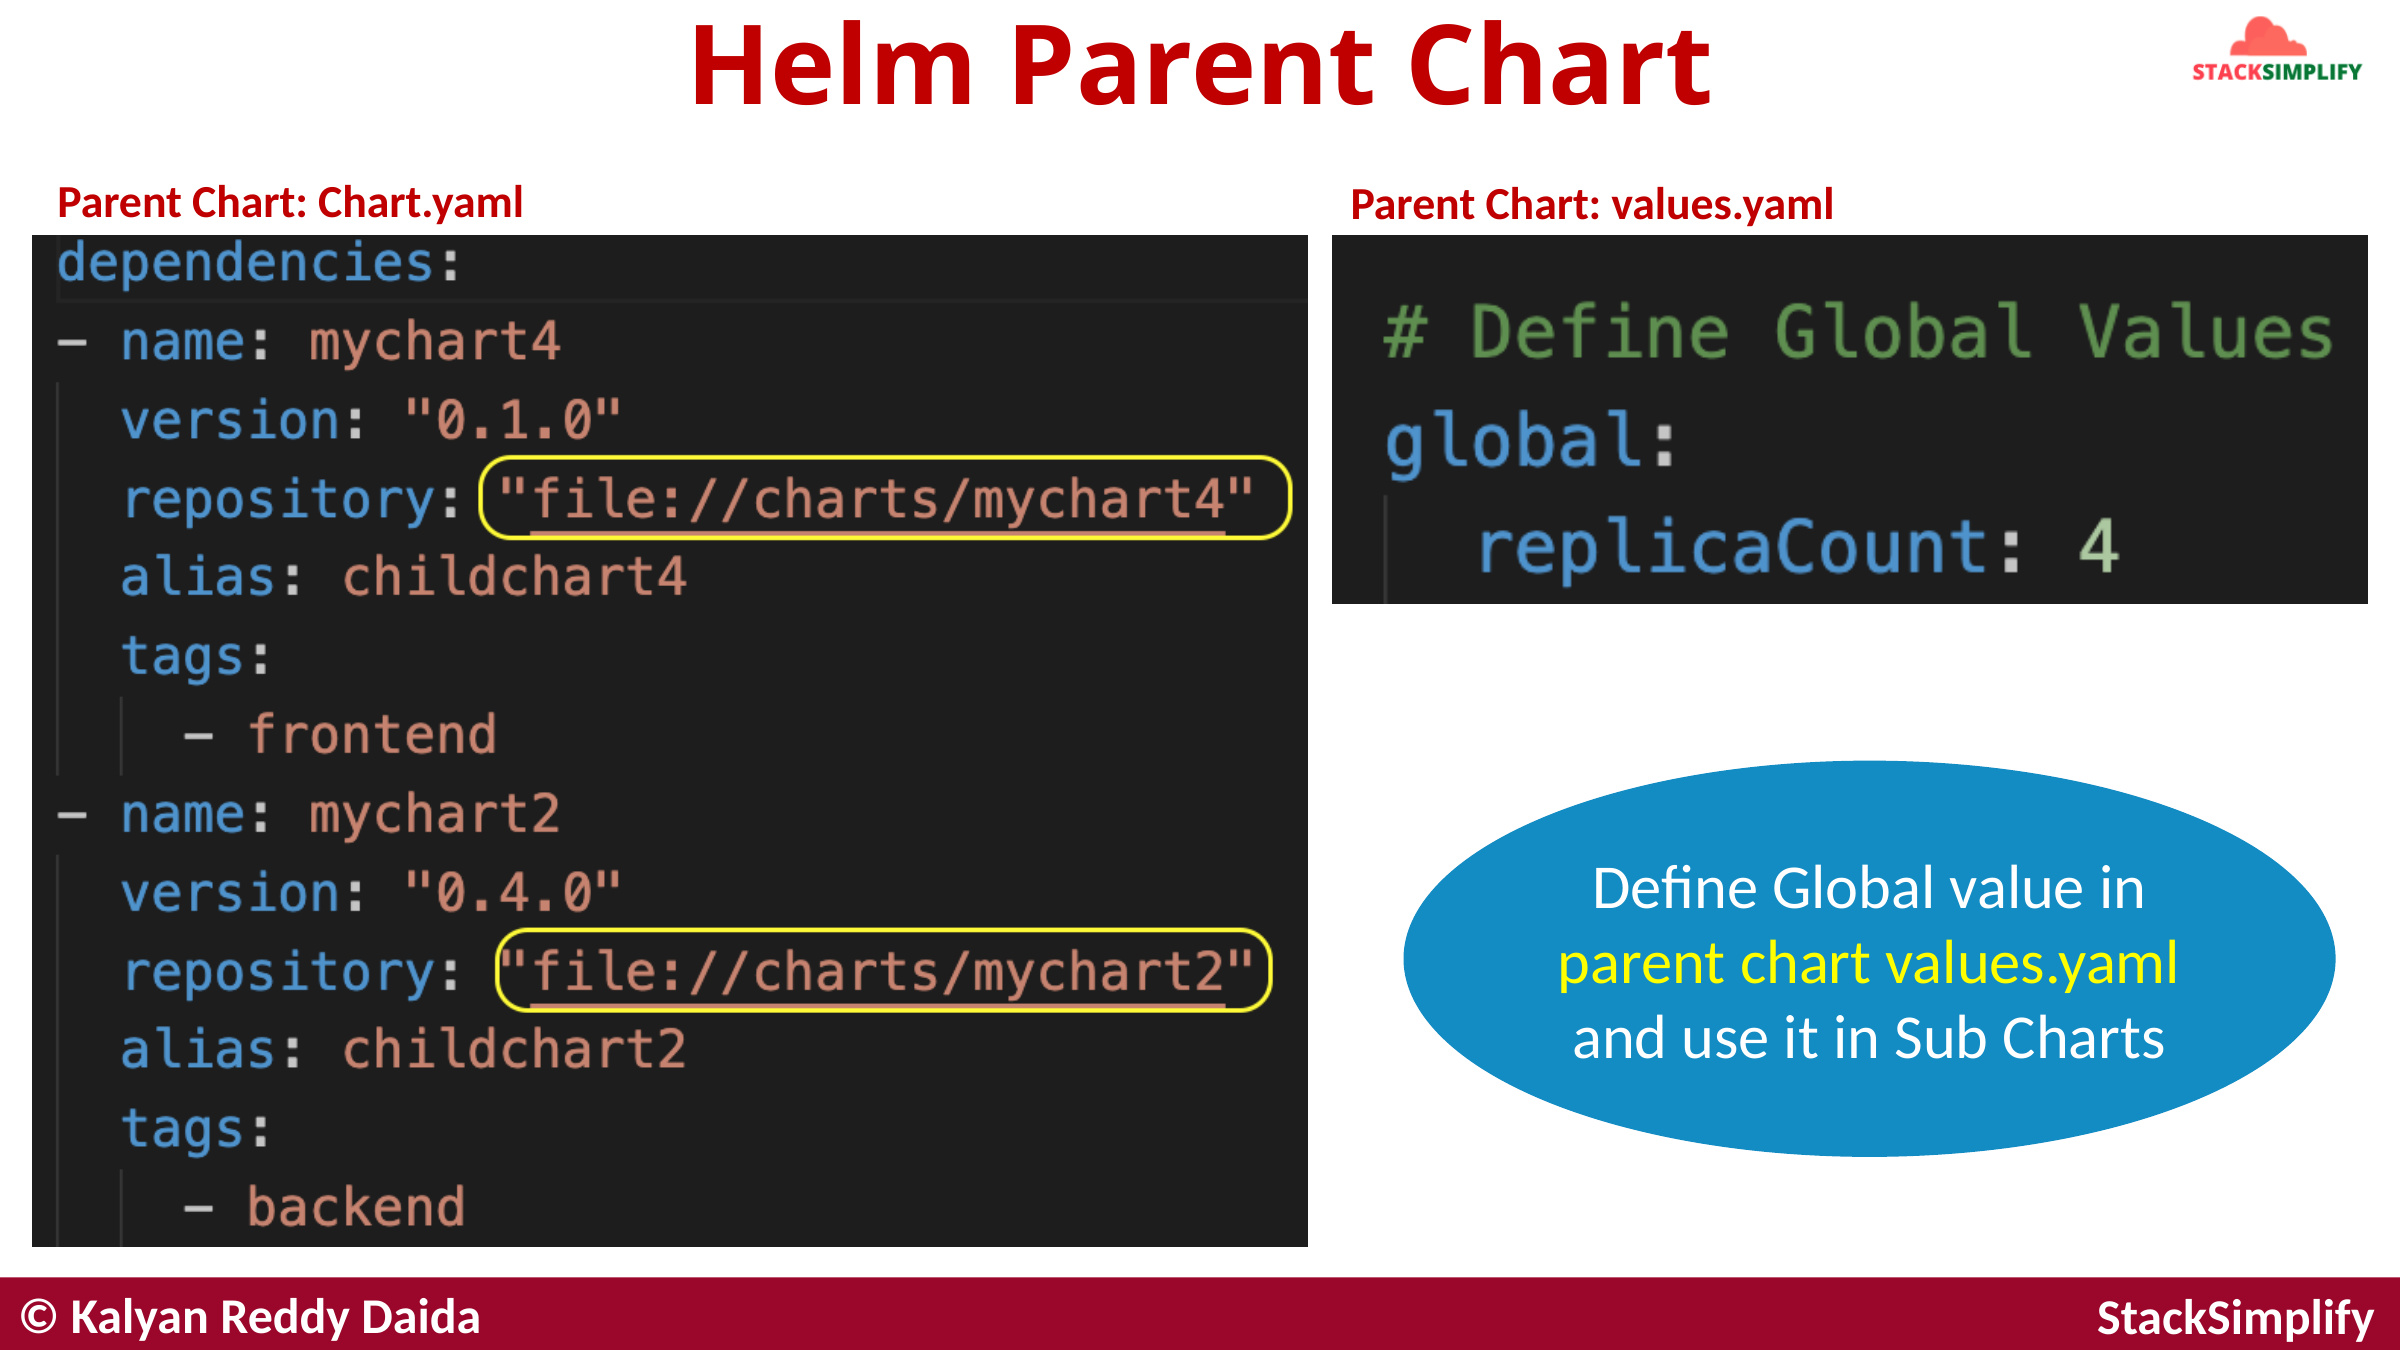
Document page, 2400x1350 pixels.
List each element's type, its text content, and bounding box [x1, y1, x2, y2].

text_box Parent Chart: Chart.yaml [42, 164, 540, 221]
title Helm Parent Chart [165, 0, 2235, 167]
picture [1332, 234, 2369, 605]
picture [31, 234, 1308, 1247]
text_box Parent Chart: values.yaml [1335, 166, 1850, 222]
footer © Kalyan Reddy Daida [0, 1278, 543, 1350]
text_box Define Global value in parent chart values.yaml and use it in Sub Charts [1401, 758, 2338, 1159]
picture [2235, 10, 2374, 86]
